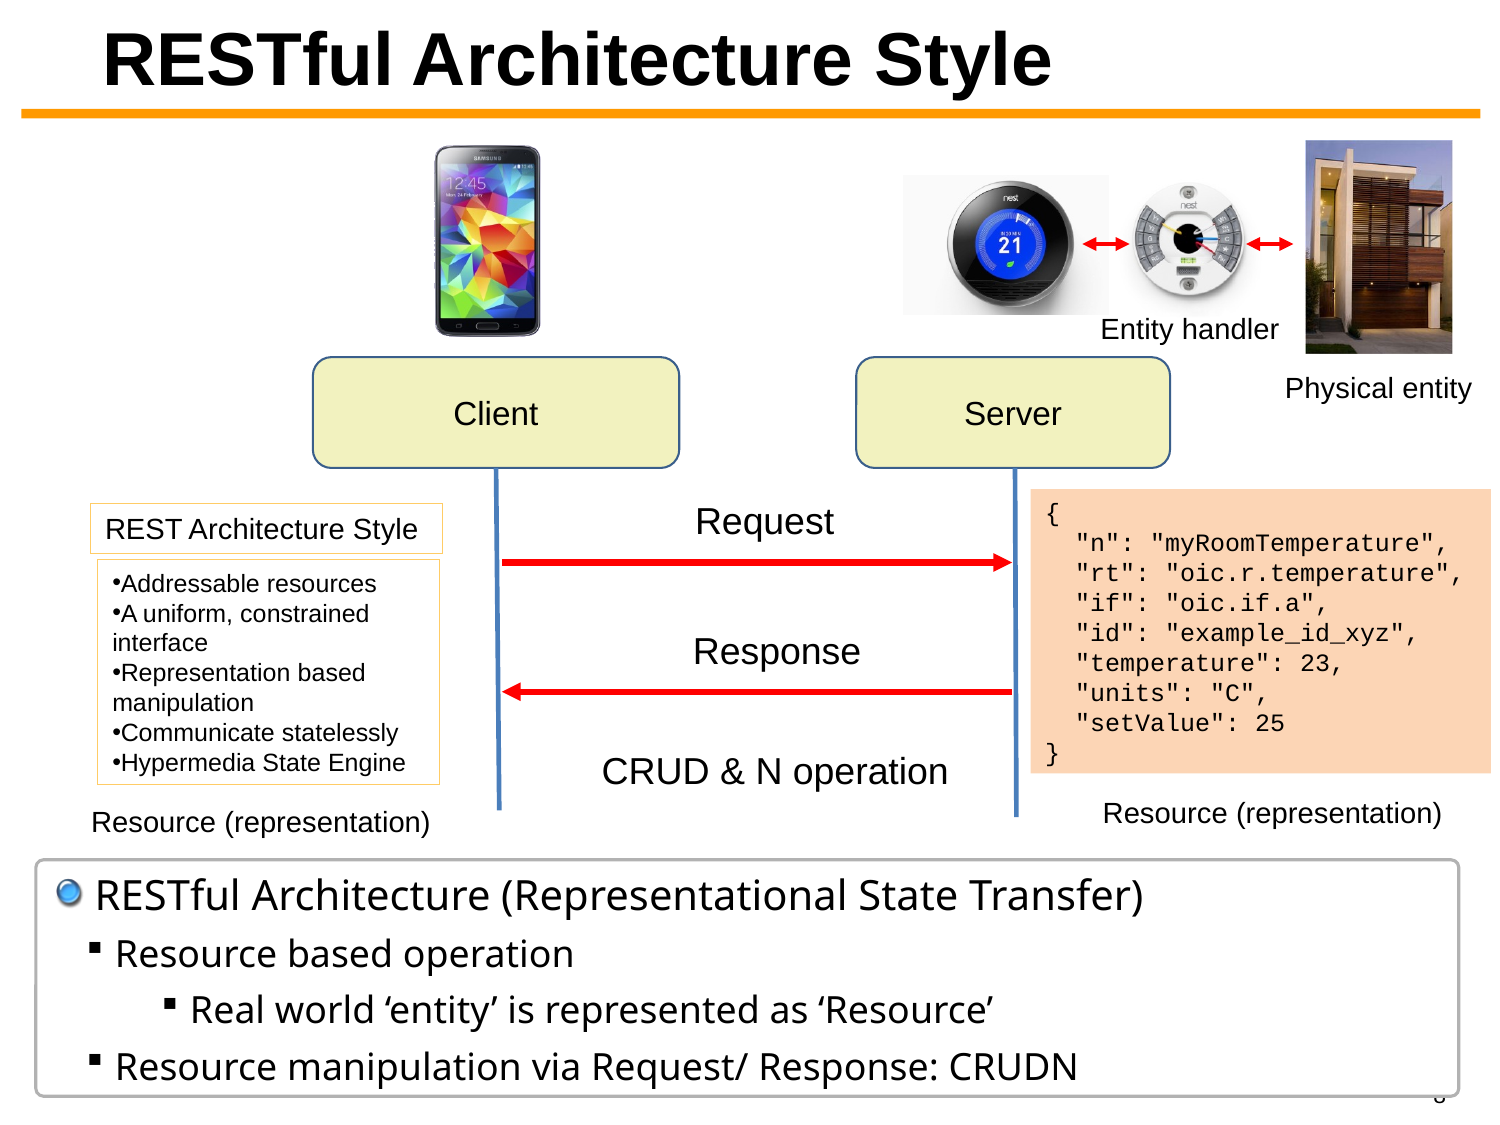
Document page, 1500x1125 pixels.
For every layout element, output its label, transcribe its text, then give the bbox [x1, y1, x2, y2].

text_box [495, 467, 500, 811]
text_box Entity handler [1085, 302, 1295, 353]
text_box CRUD & N operation [586, 739, 964, 800]
text_box REST Architecture Style [90, 503, 443, 554]
text_box { "n": "myRoomTemperature", "rt": "oic.r.temperature", "if": "oic.if.a", "id": "example_id_xyz", "temperature": 23, "units": "C", "setValue": 25 } [1030, 489, 1491, 774]
text_box Response [678, 619, 877, 679]
picture [1304, 140, 1453, 354]
text_box Server [856, 357, 1171, 468]
text_box RESTful Architecture (Representational State Transfer) Resource based operation Real world ‘entity’ is represented as ‘Resource’ Resource manipulation via Request/ Response: CRUDN [35, 859, 1459, 1097]
text_box Request [680, 490, 850, 550]
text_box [430, 140, 545, 340]
text_box Client [312, 357, 680, 468]
text_box Resource (representation) [76, 795, 447, 846]
text_box Physical entity [1270, 361, 1488, 412]
text_box Resource (representation) [1087, 786, 1458, 837]
picture [903, 160, 1266, 318]
text_box Addressable resources A uniform, constrained interface Representation based manipulation Communicate statelessly Hypermedia State Engine [97, 559, 440, 785]
picture [55, 878, 84, 909]
title RESTful Architecture Style [87, 4, 1438, 108]
